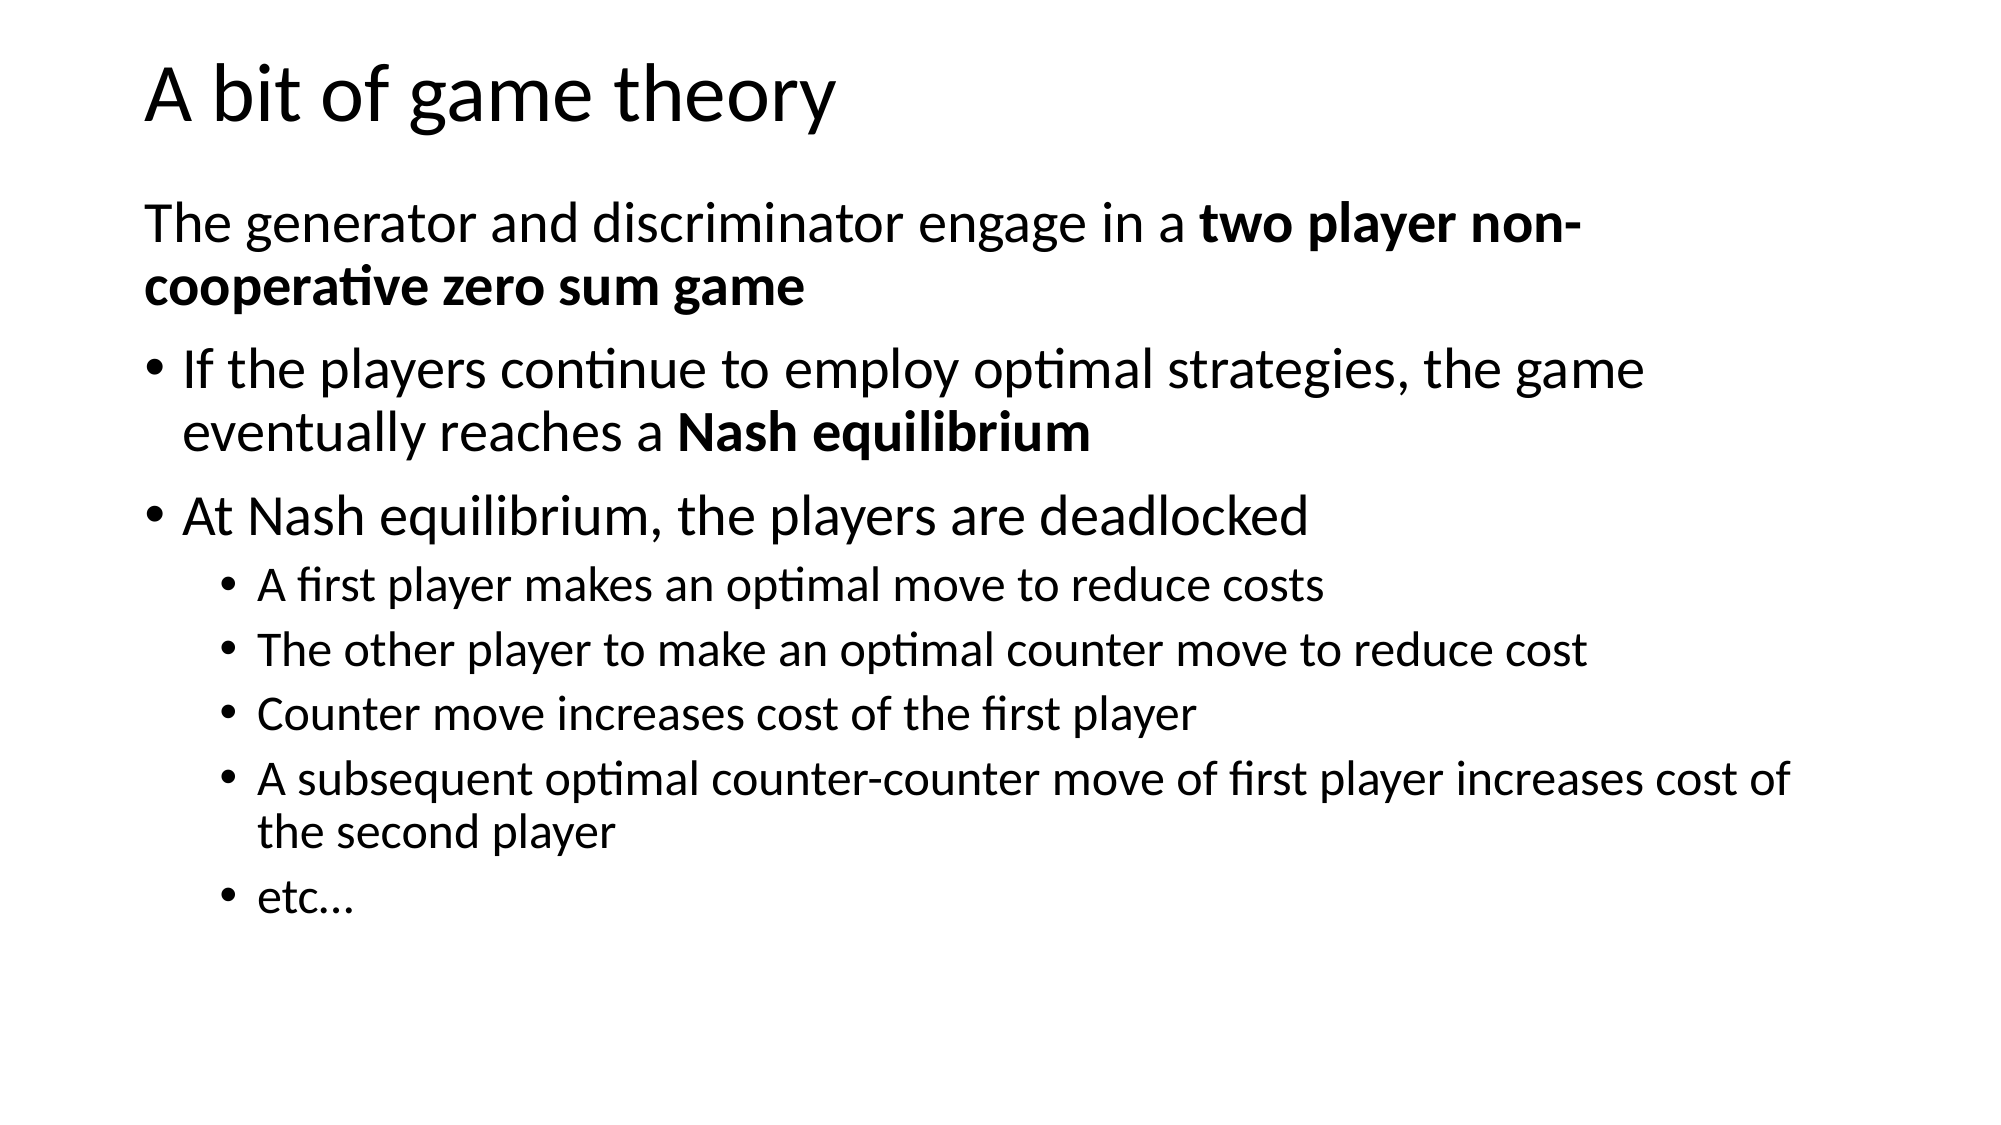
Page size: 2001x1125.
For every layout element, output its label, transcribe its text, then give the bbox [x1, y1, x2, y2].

title A bit of game theory [129, 22, 1855, 166]
list The generator and discriminator engage in a two player non-cooperative zero sum game If the players continue to employ optimal strategies, the game eventually reaches a Nash equilibrium At Nash equilibrium, the players are deadlocked A first player makes an optimal move to reduce costs The other player to make an optimal counter move to reduce cost Counter move increases cost of the first player A subsequent optimal counter-counter move of first player increases cost of the second player etc… [129, 184, 1855, 1102]
